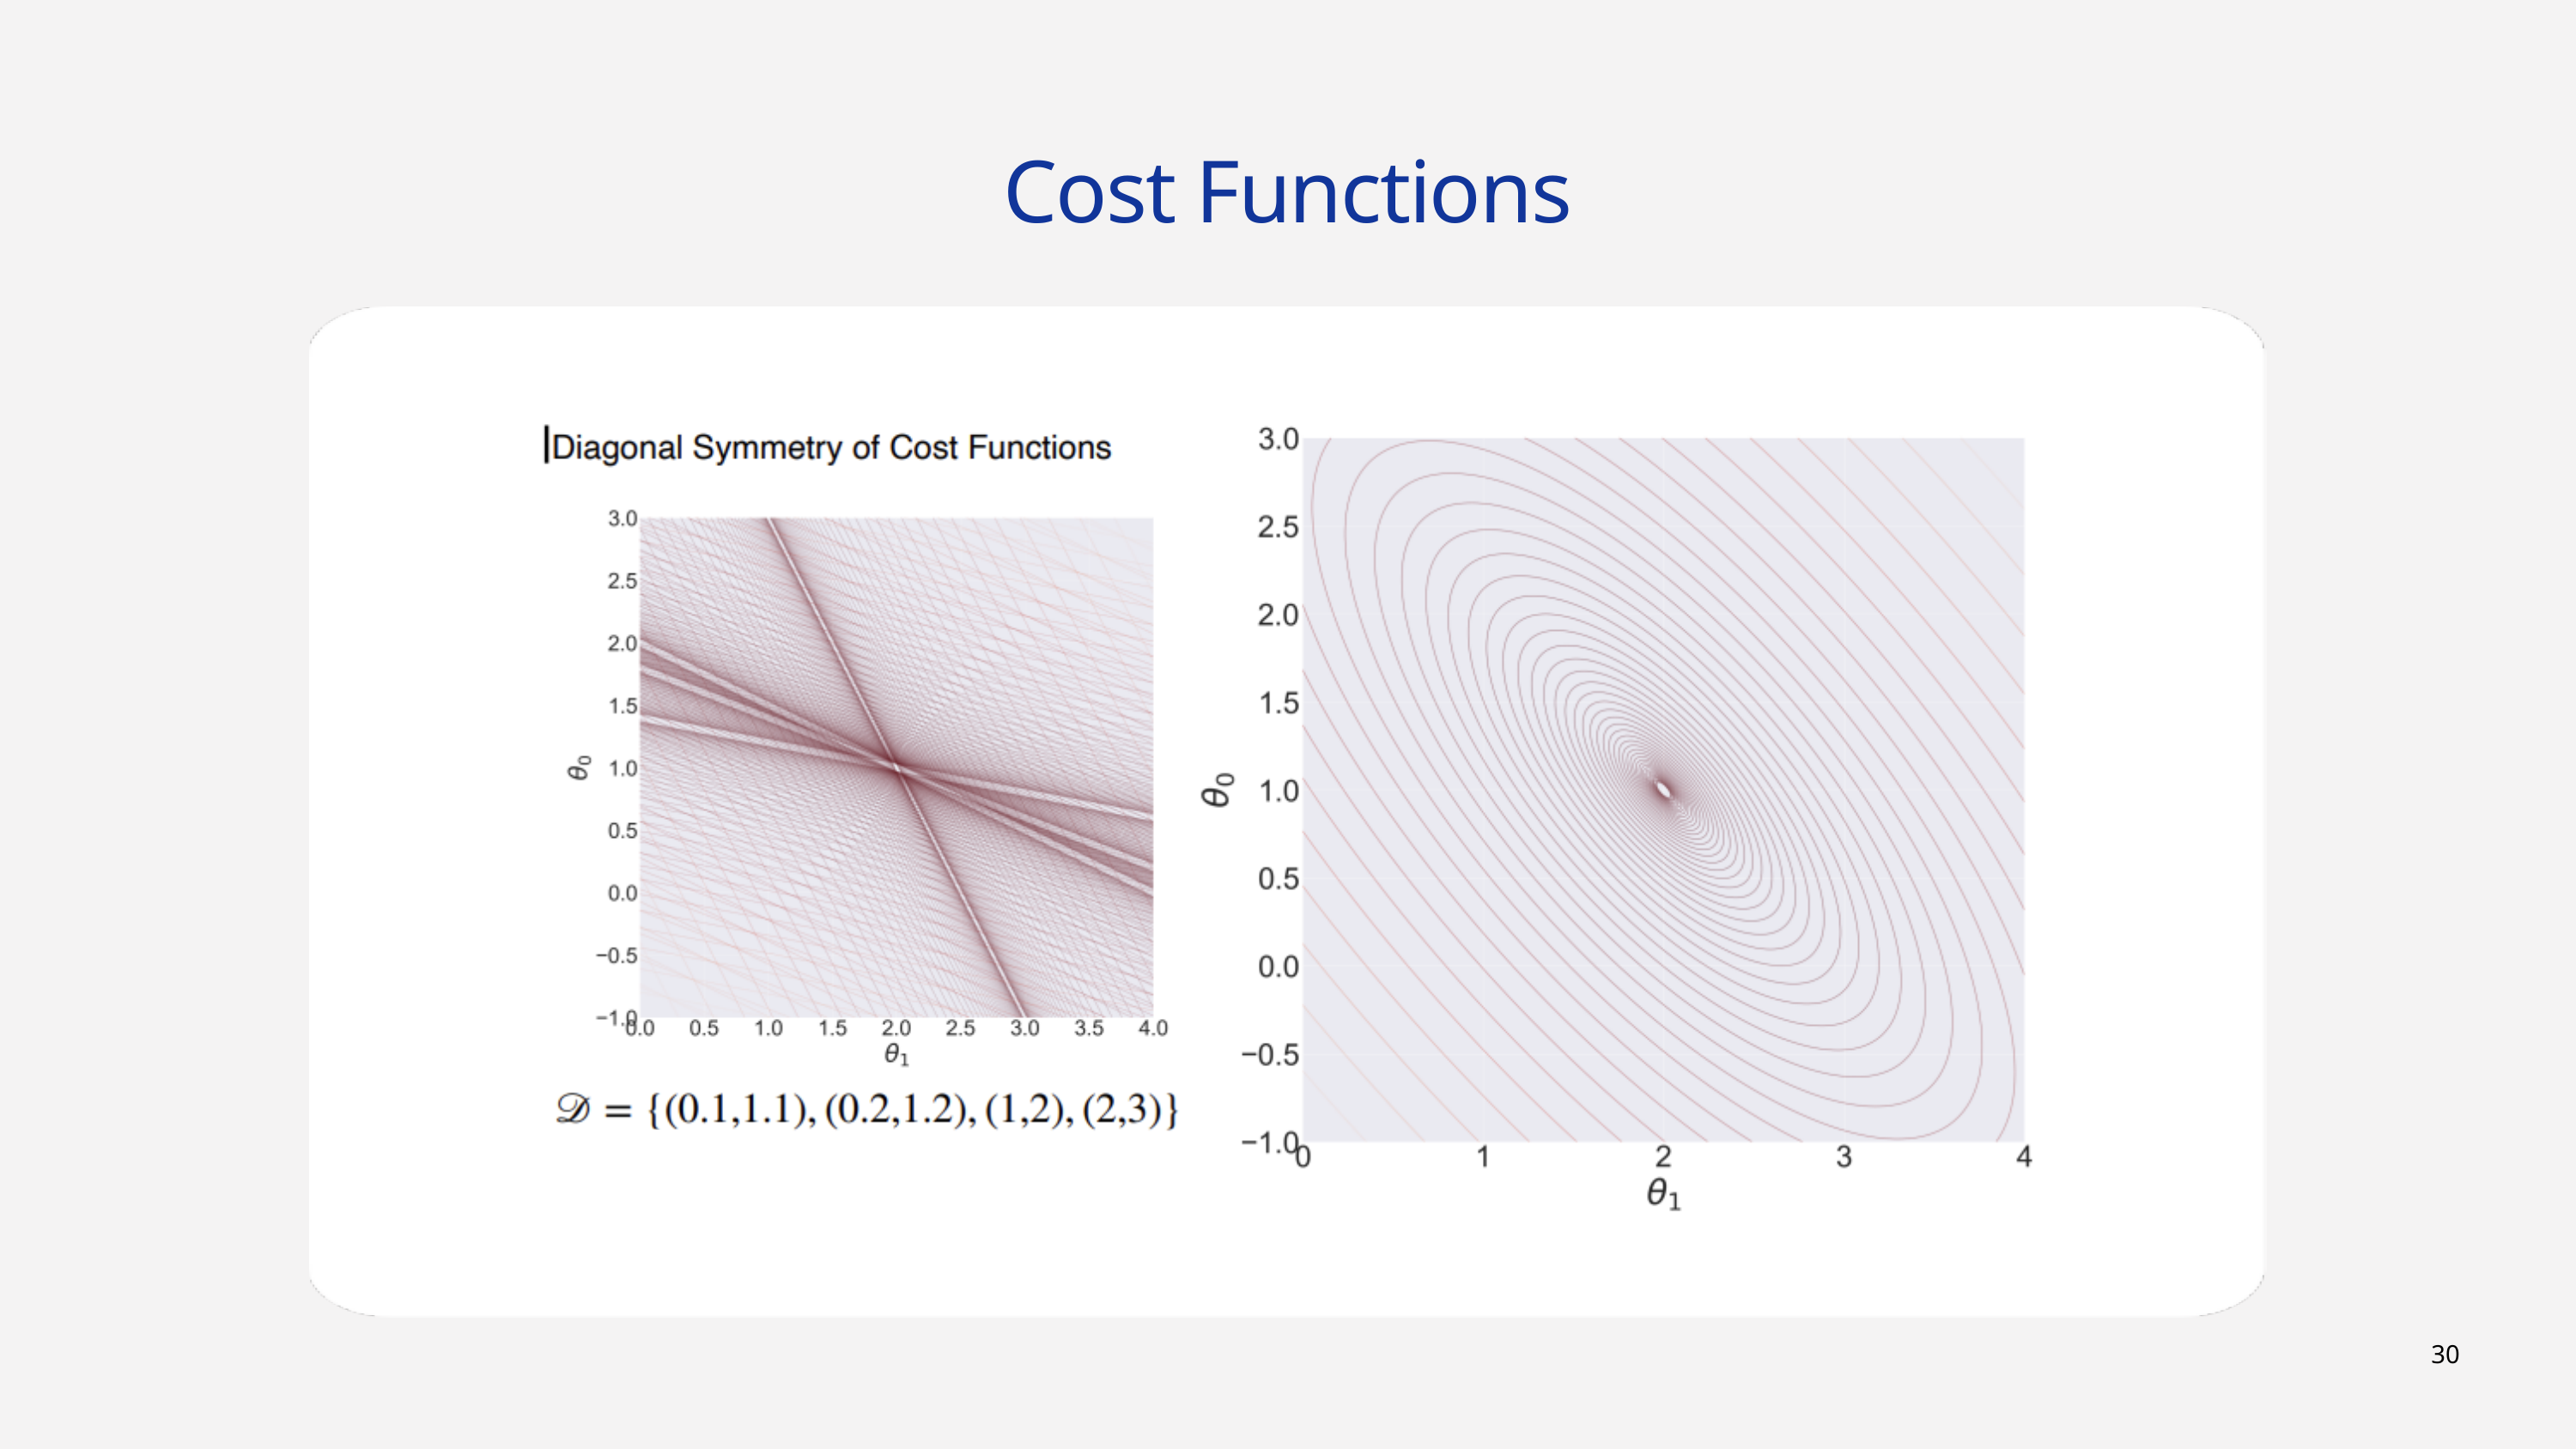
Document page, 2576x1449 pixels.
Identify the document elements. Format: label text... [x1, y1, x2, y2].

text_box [309, 306, 2267, 1318]
picture [441, 412, 2053, 1278]
text_box 30 [2385, 1331, 2473, 1375]
text_box Cost Functions [309, 130, 2267, 246]
